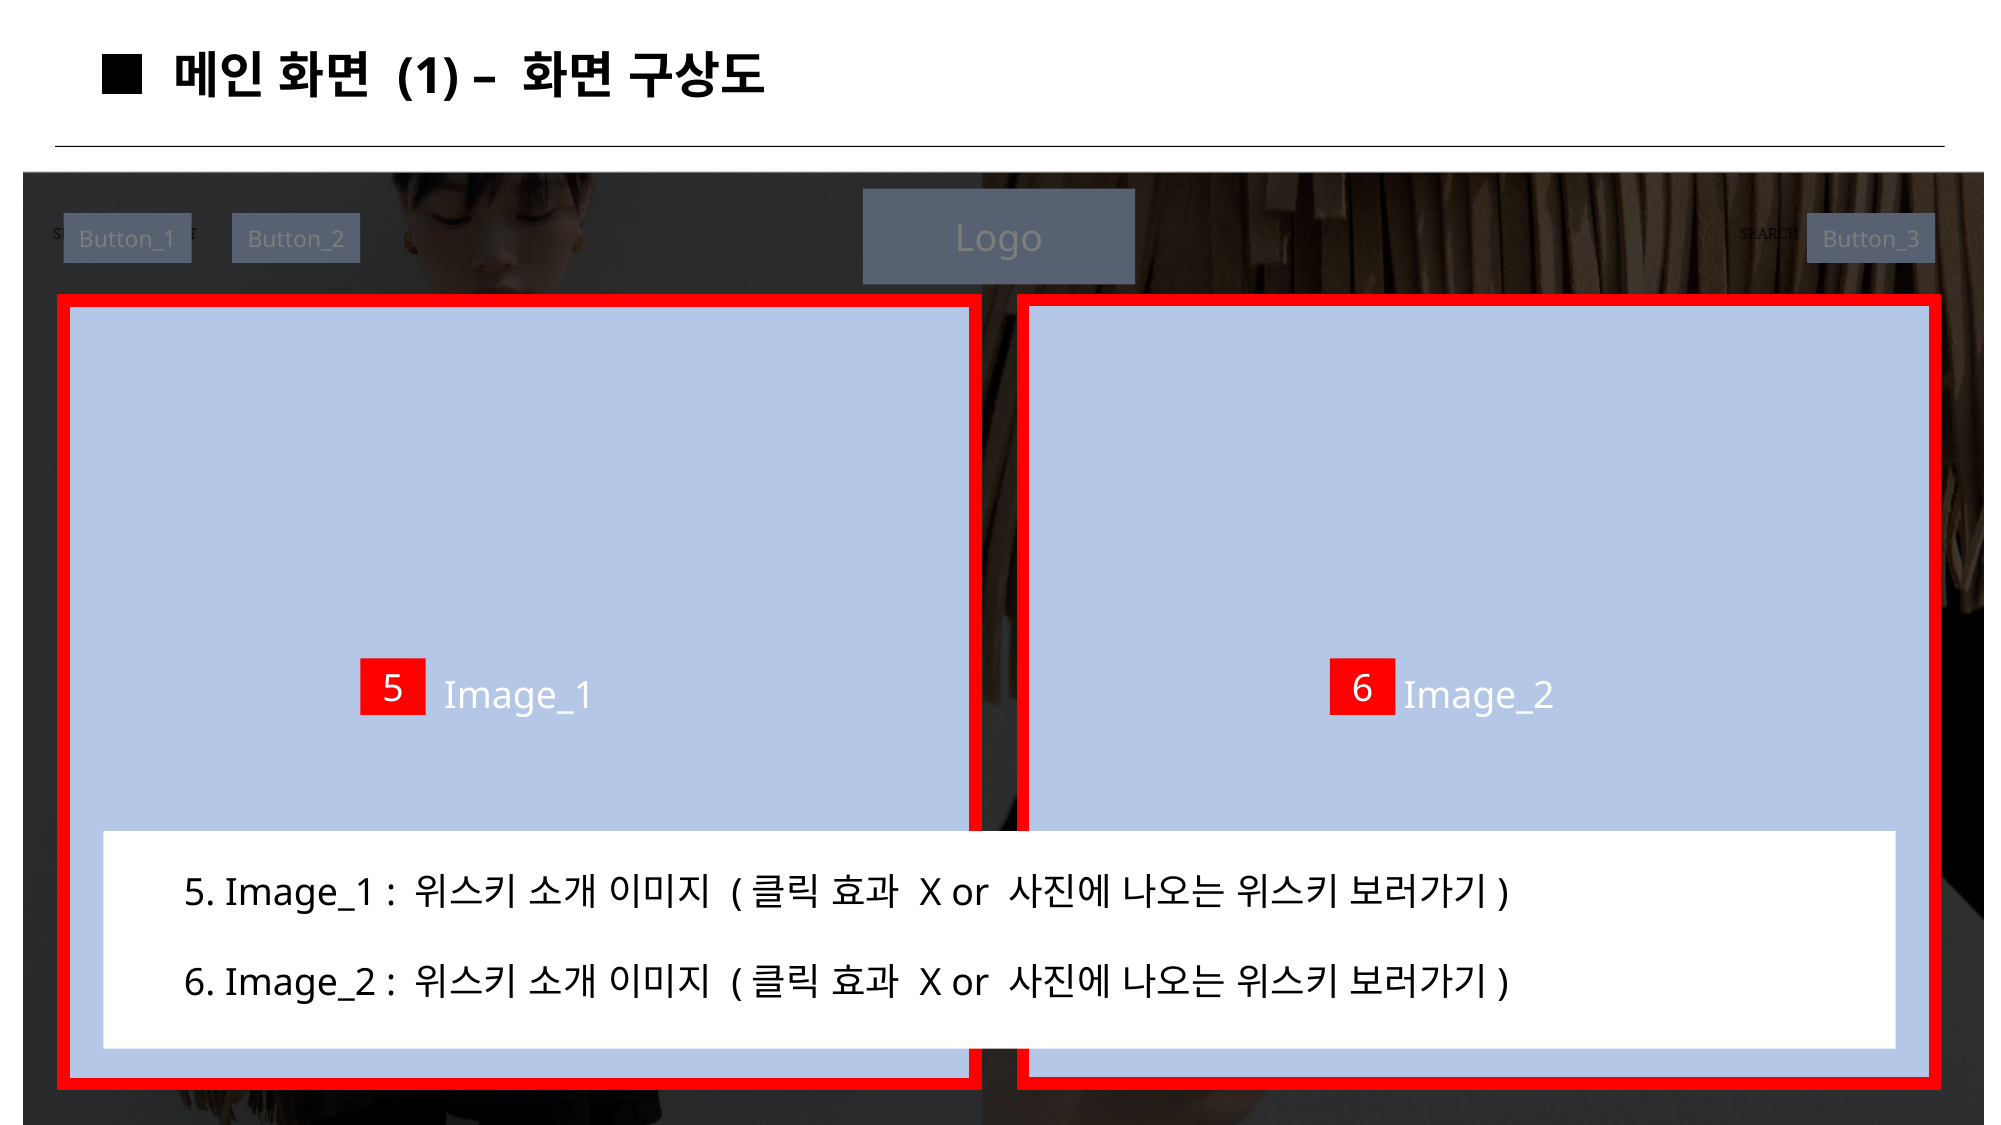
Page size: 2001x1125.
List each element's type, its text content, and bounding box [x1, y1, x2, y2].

picture [23, 173, 1984, 1125]
text_box ■ 메인 화면 (1) – 화면 구상도 [82, 36, 782, 111]
